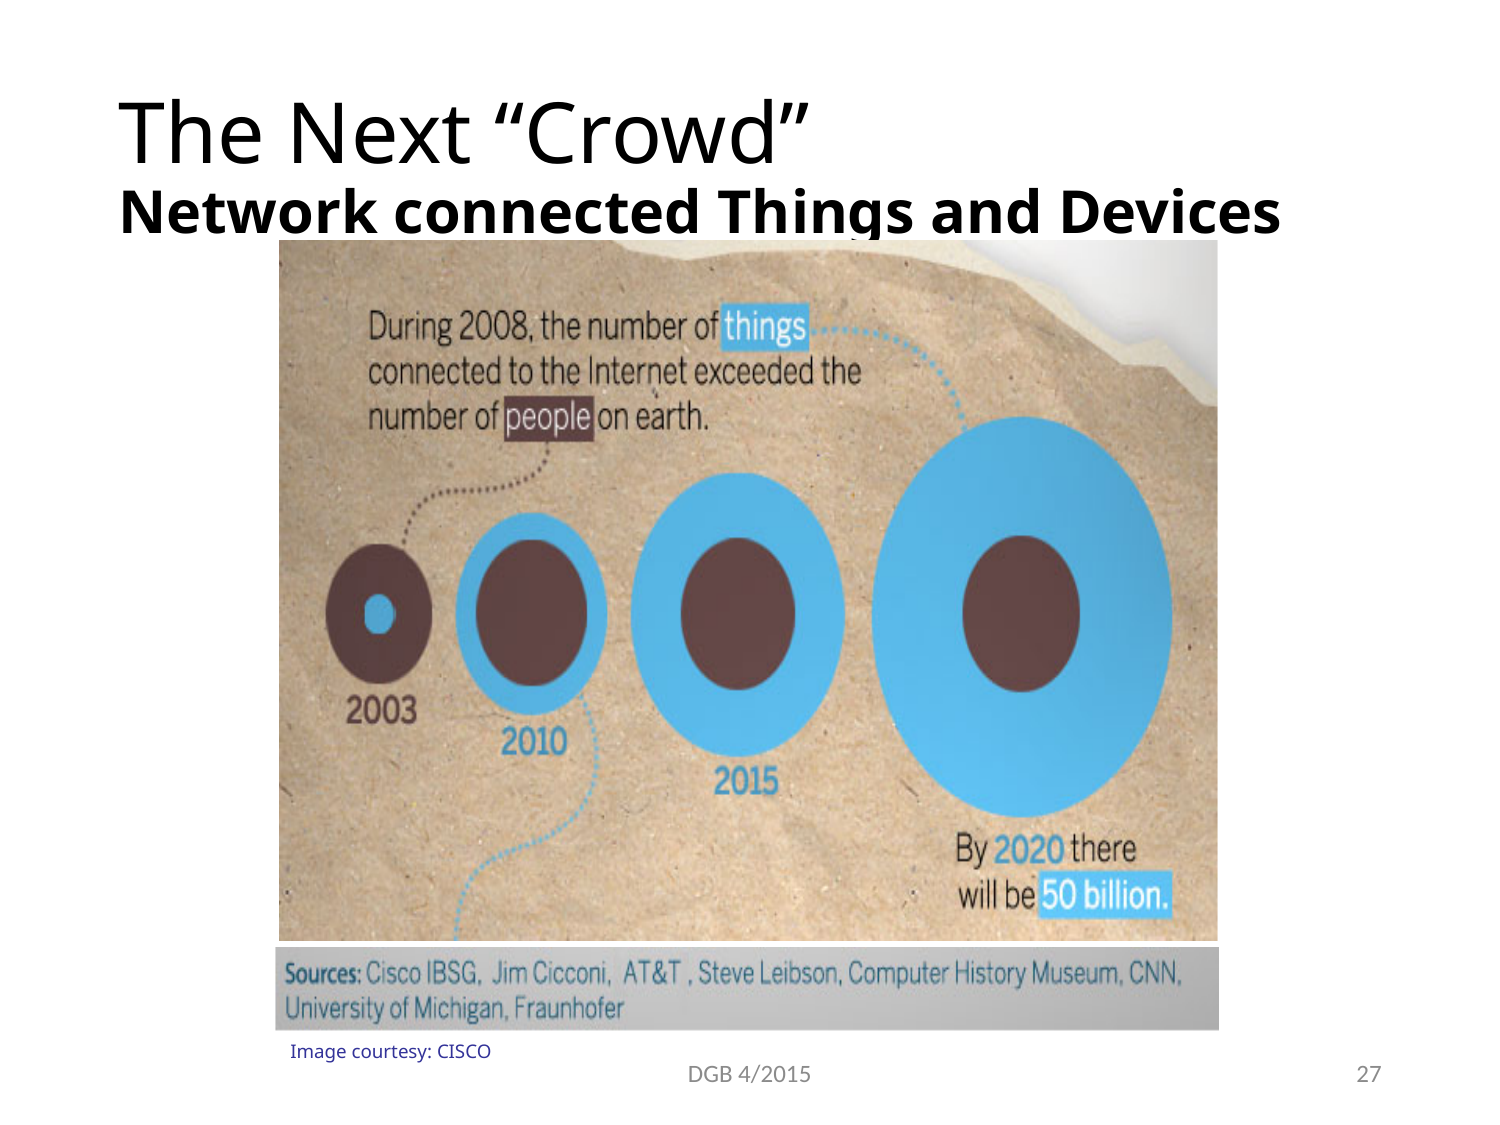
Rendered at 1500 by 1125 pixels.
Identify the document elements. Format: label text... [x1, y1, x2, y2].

picture [279, 240, 1221, 941]
picture [271, 947, 1219, 1035]
slide_number 27 [1059, 1042, 1397, 1103]
text_box Image courtesy: CISCO [275, 1035, 507, 1071]
footer DGB 4/2015 [496, 1042, 1004, 1103]
title The Next “Crowd” Network connected Things and Devices [103, 59, 1397, 278]
